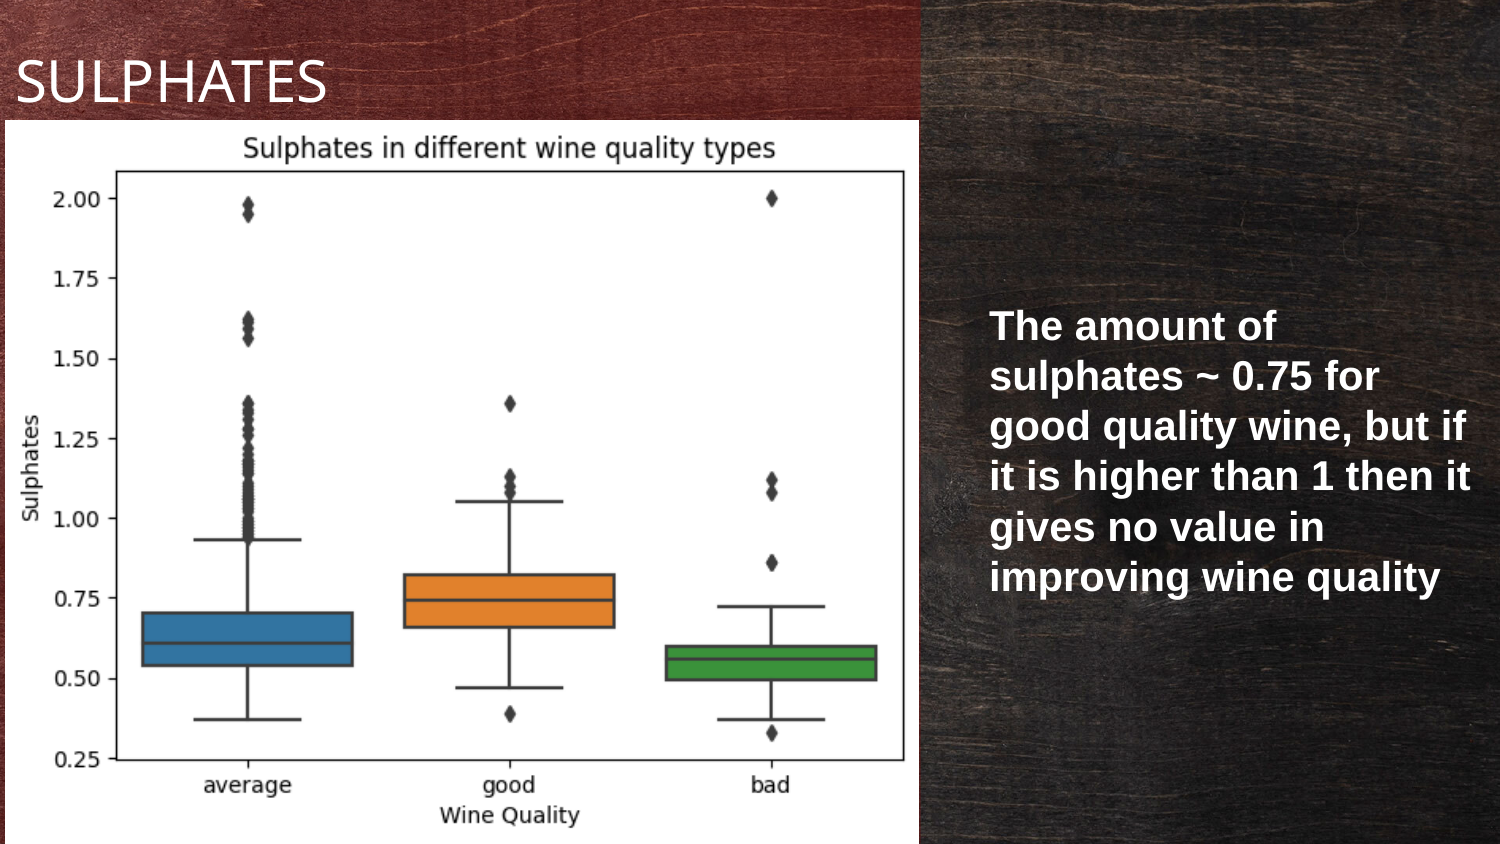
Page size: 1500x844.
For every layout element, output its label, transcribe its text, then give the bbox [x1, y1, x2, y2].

picture [921, 0, 1500, 844]
title SULPHATES [0, 32, 1264, 126]
text_box The amount of sulphates ~ 0.75 for good quality wine, but if it is higher than 1 then it gives no value in improving wine quality [974, 291, 1489, 607]
picture [5, 119, 920, 844]
